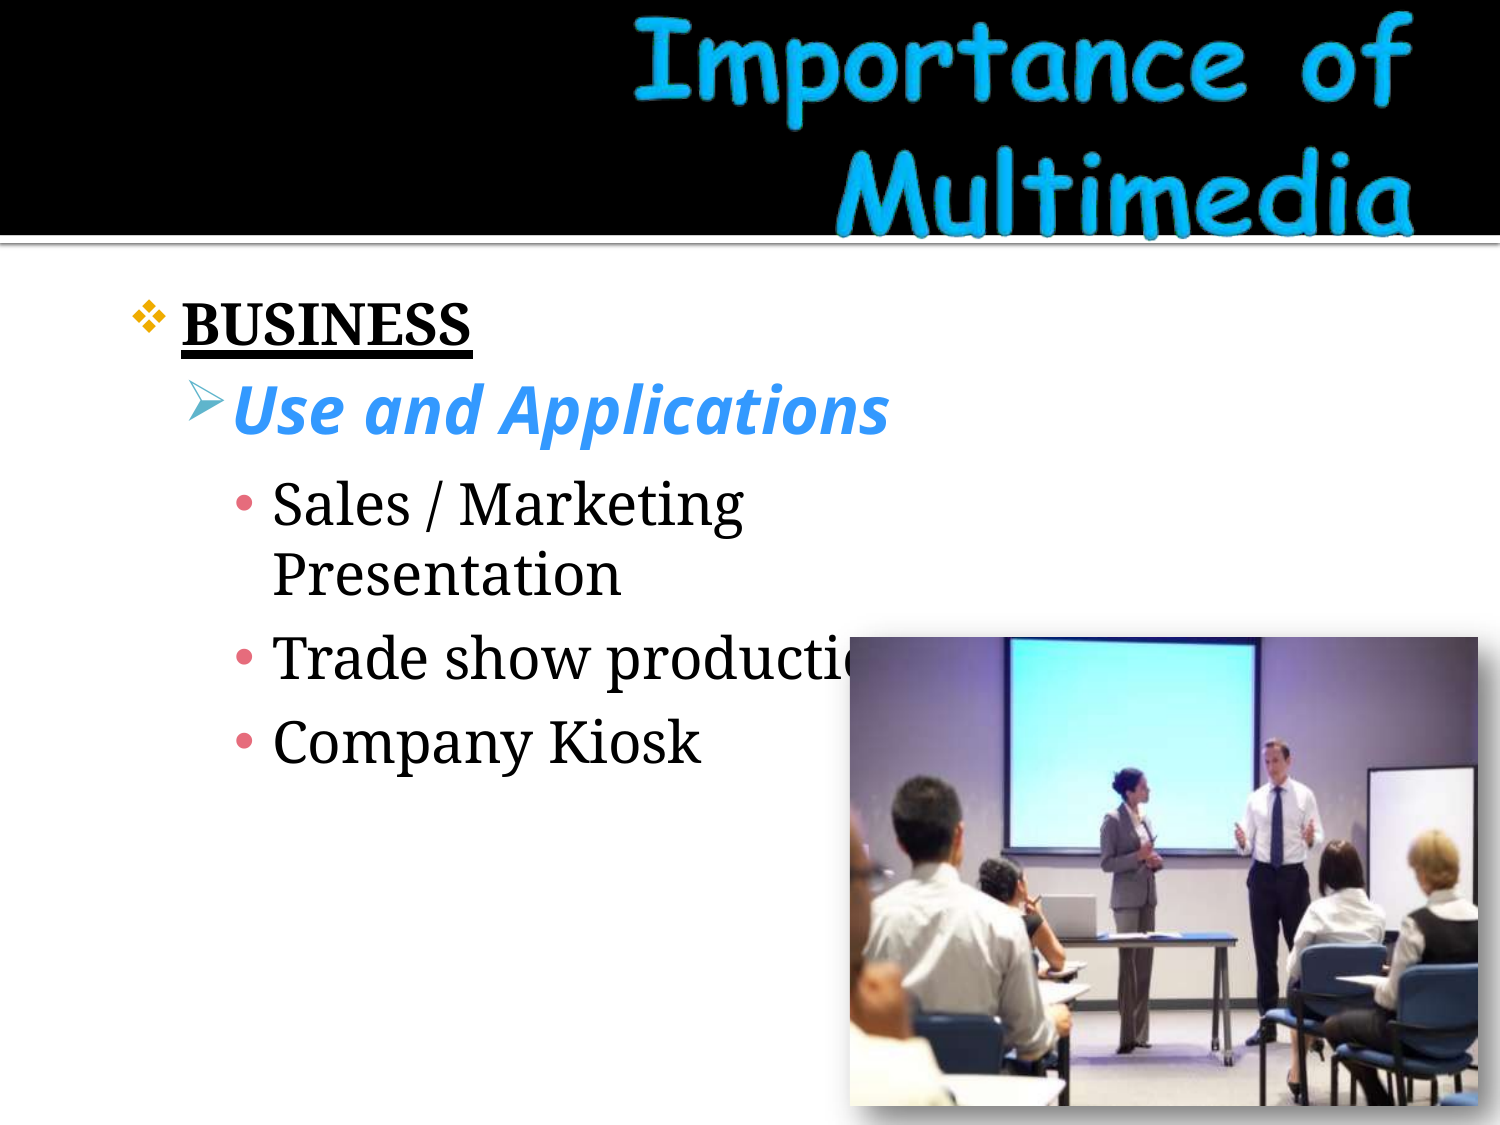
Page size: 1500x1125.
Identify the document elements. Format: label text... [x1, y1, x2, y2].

picture [0, 243, 562, 251]
text_box BUSINESS Use and Applications Sales / Marketing Presentation Trade show production Company Kiosk [126, 275, 1059, 776]
text_box [562, 0, 1500, 266]
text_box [817, 605, 1500, 1125]
